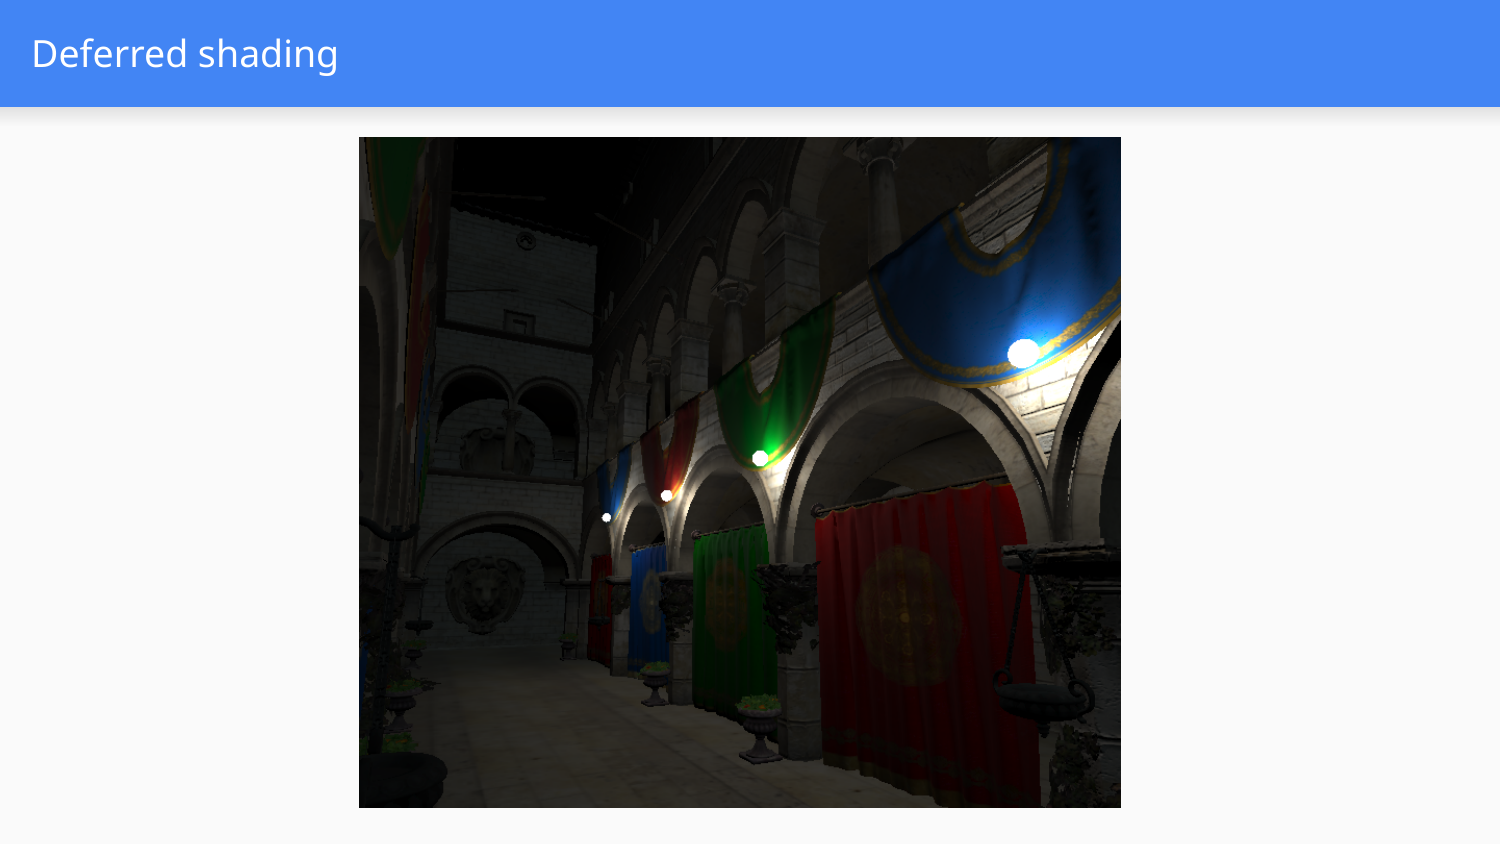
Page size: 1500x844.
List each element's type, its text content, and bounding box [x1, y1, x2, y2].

picture [358, 137, 1122, 808]
title Deferred shading [16, 2, 1464, 102]
